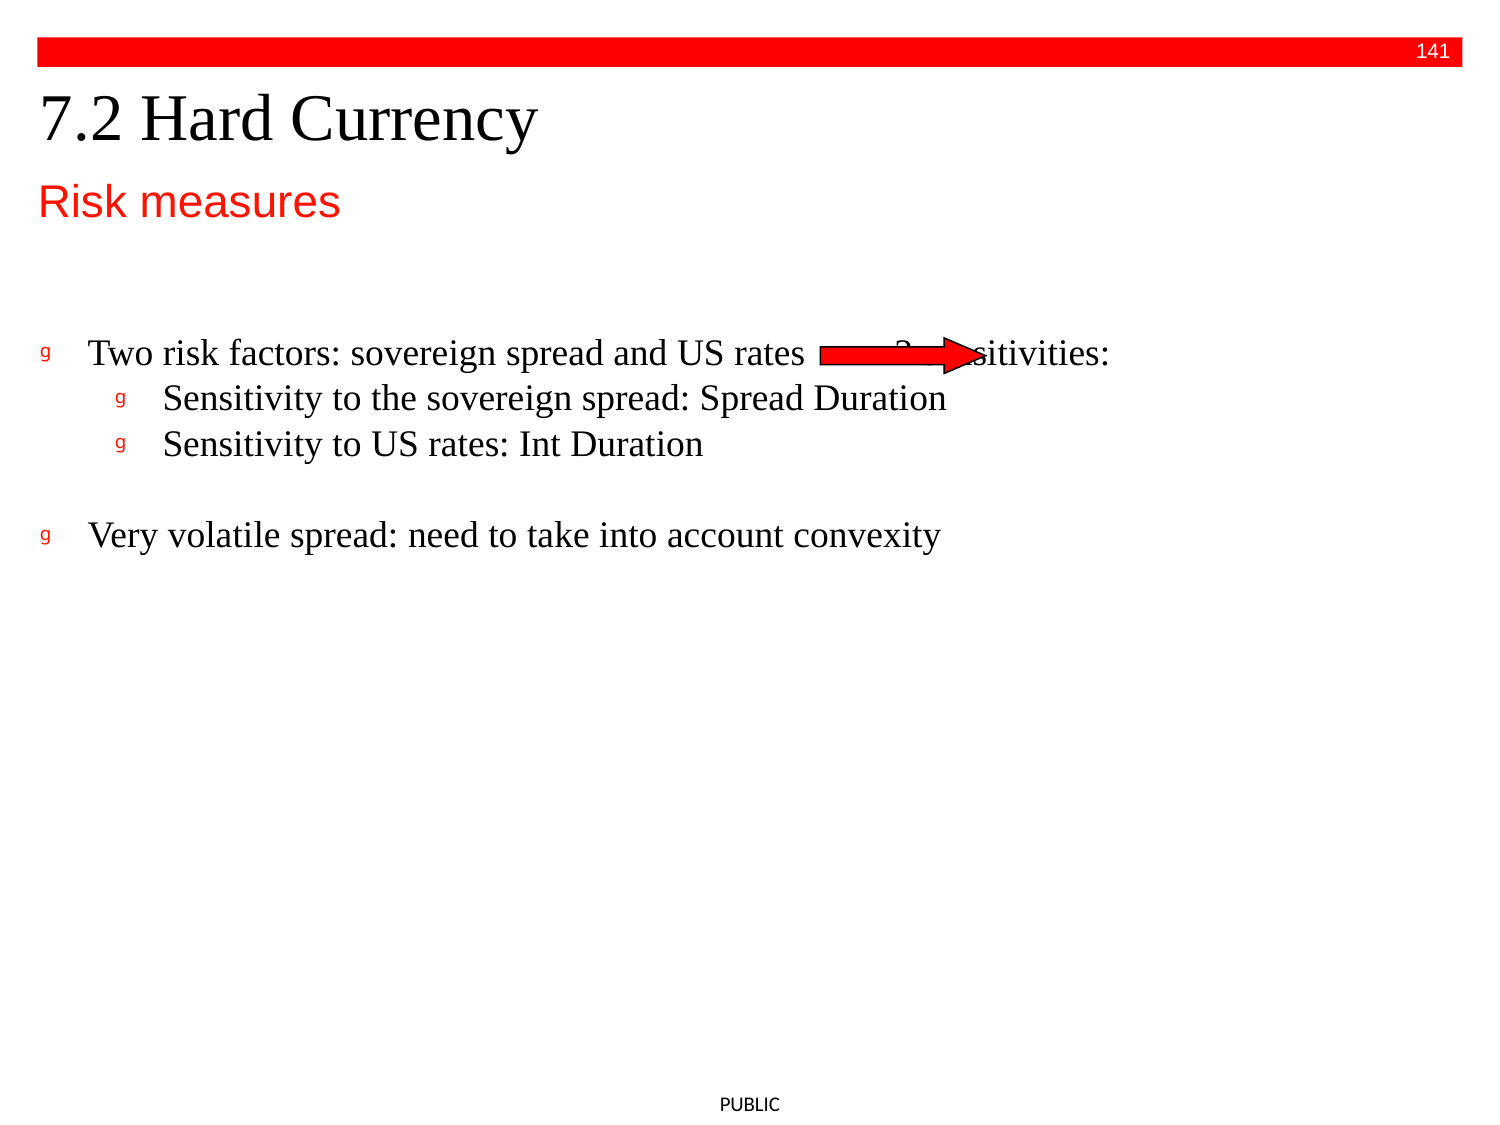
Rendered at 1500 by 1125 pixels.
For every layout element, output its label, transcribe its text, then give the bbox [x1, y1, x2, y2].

text_box Risk measures [22, 164, 1406, 234]
footer [512, 1042, 988, 1103]
text_box [820, 337, 986, 374]
text_box Two risk factors: sovereign spread and US rates 2 sensitivities: Sensitivity to the sovereign spread: Spread Duration Sensitivity to US rates: Int Duration Very volatile spread: need to take into account convexity [24, 327, 1459, 668]
text_box 7.2 Hard Currency [24, 65, 1459, 161]
